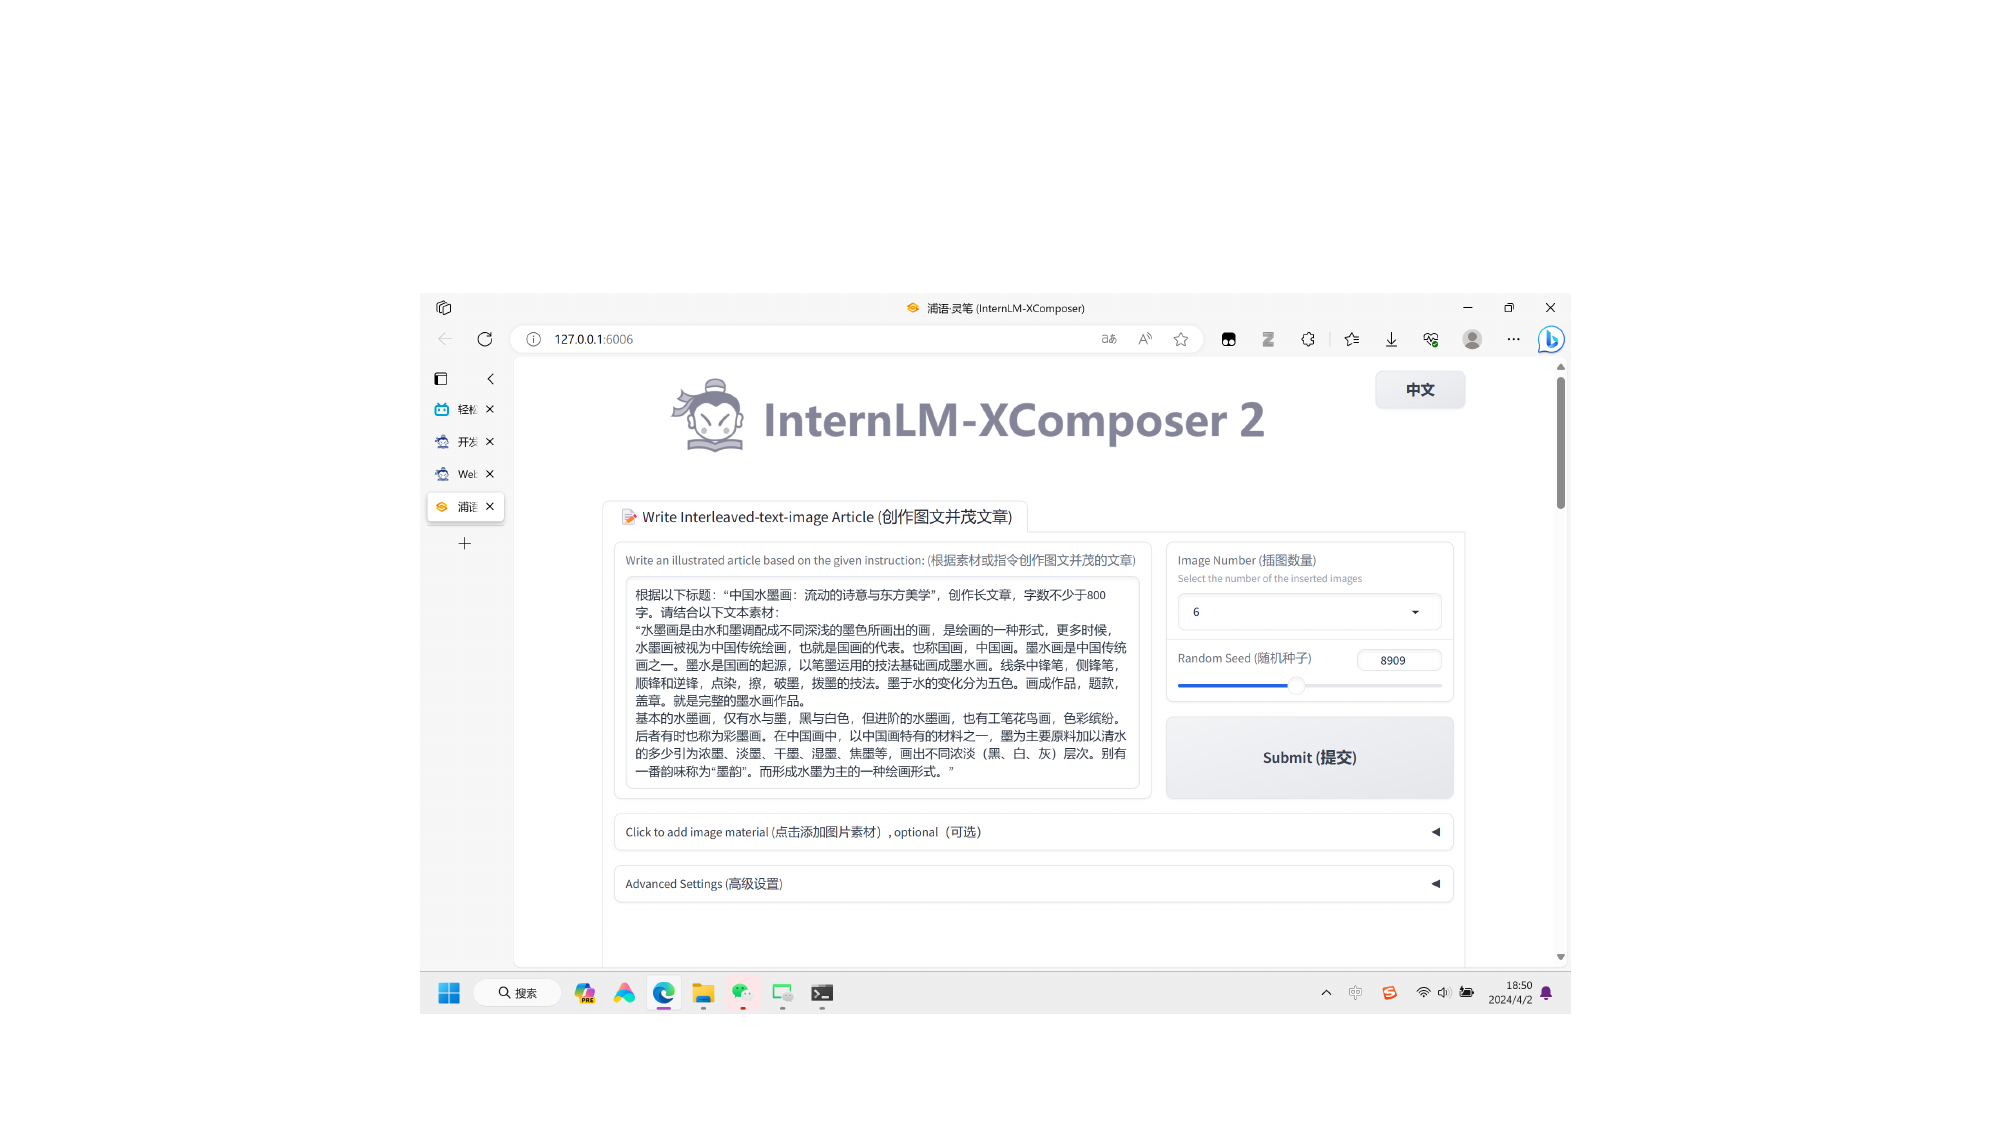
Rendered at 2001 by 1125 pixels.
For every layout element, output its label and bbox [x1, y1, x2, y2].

list [420, 293, 1571, 1014]
